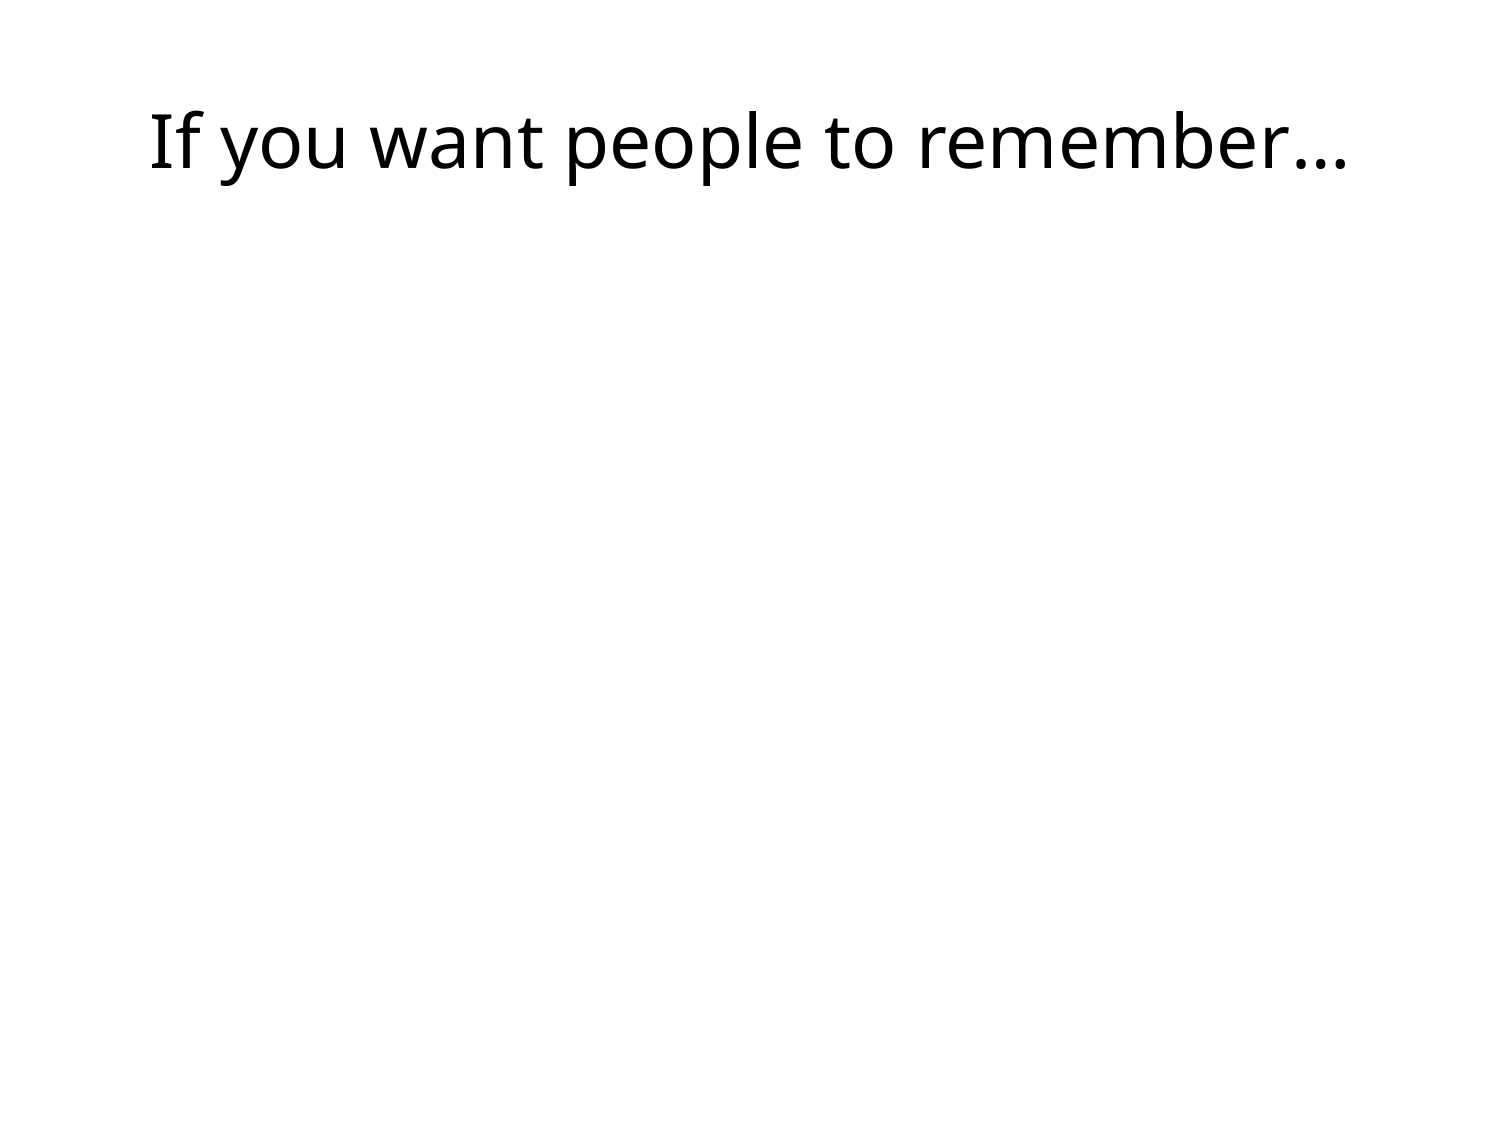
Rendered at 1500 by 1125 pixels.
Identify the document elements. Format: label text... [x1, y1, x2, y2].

title If you want people to remember… [75, 45, 1425, 233]
